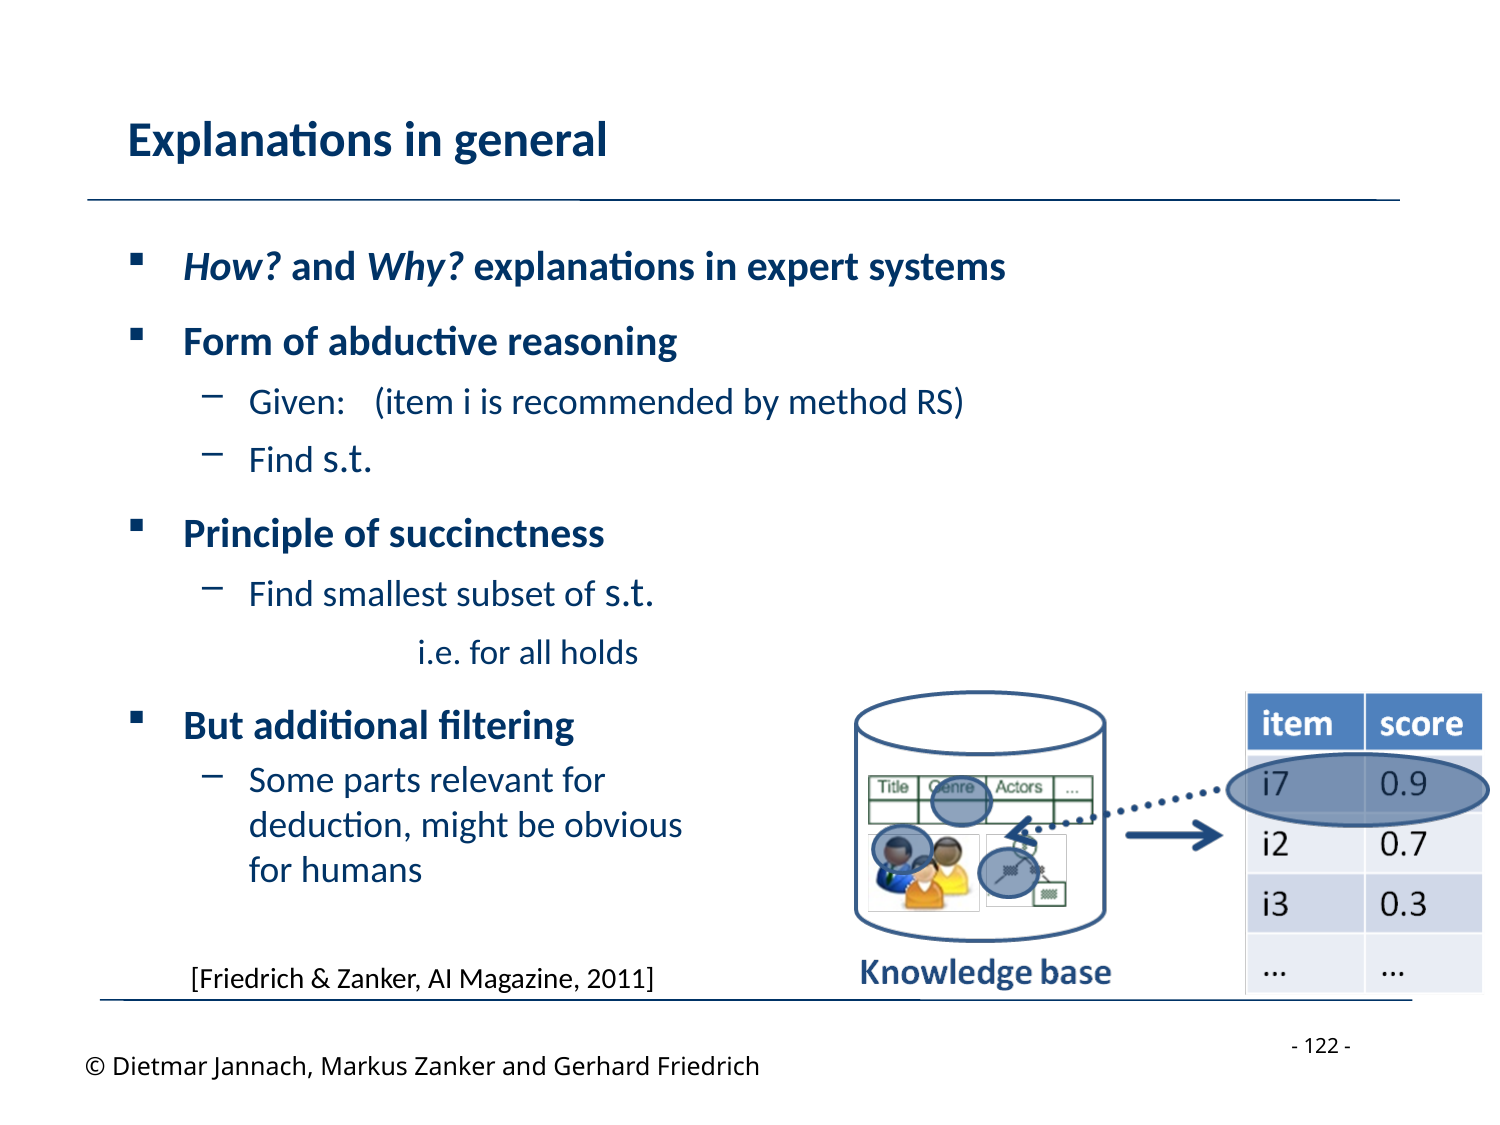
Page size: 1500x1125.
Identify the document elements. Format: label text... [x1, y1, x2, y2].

text_box [Friedrich & Zanker, AI Magazine, 2011] [175, 952, 671, 1002]
picture [834, 680, 1495, 1005]
title Explanations in general [112, 42, 1388, 231]
